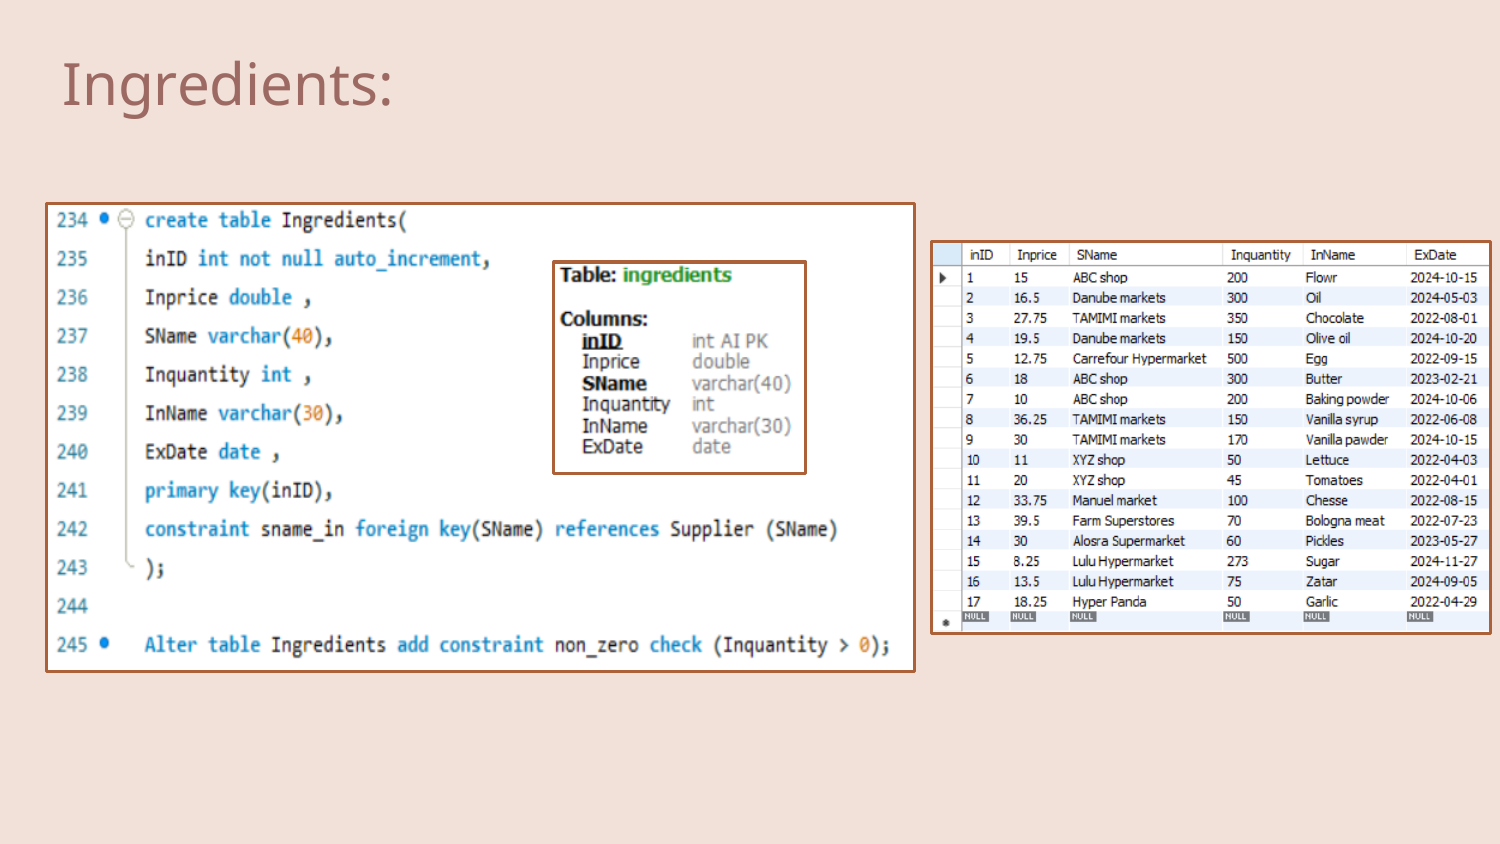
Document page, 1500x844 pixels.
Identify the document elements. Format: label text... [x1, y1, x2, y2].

text_box Ingredients: [47, 39, 672, 125]
picture [47, 204, 913, 671]
picture [932, 242, 1489, 633]
